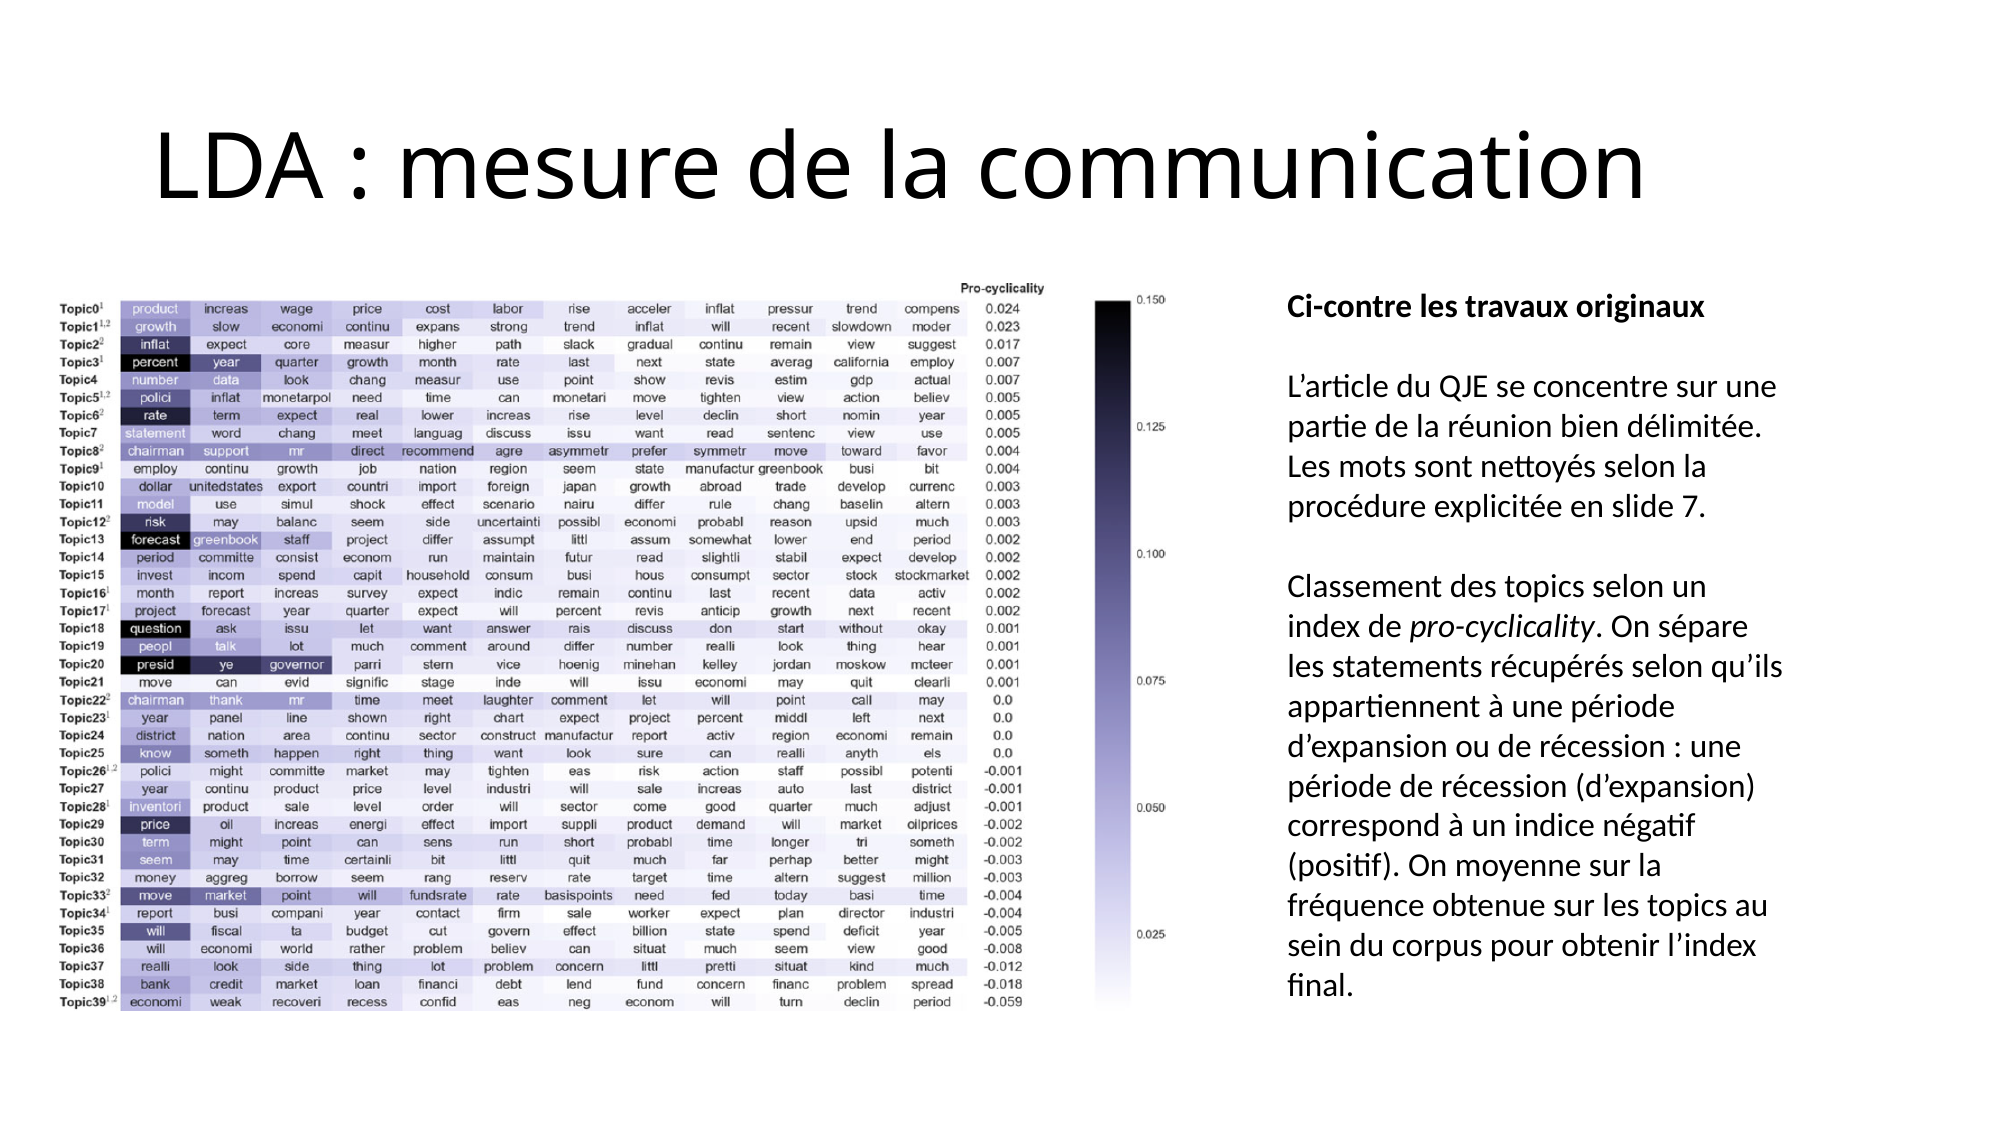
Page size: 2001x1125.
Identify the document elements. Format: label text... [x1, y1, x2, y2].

picture [48, 277, 1184, 1018]
title LDA : mesure de la communication [137, 59, 1863, 278]
text_box Ci-contre les travaux originaux L’article du QJE se concentre sur une partie de la réunion bien délimitée. Les mots sont nettoyés selon la procédure explicitée en slide 7. Classement des topics selon un index de pro-cyclicality. On sépare les statements récupérés selon qu’ils appartiennent à une période d’expansion ou de récession : une période de récession (d’expansion) correspond à un indice négatif (positif). On moyenne sur la fréquence obtenue sur les topics au sein du corpus pour obtenir l’index final. [1272, 277, 1803, 1051]
